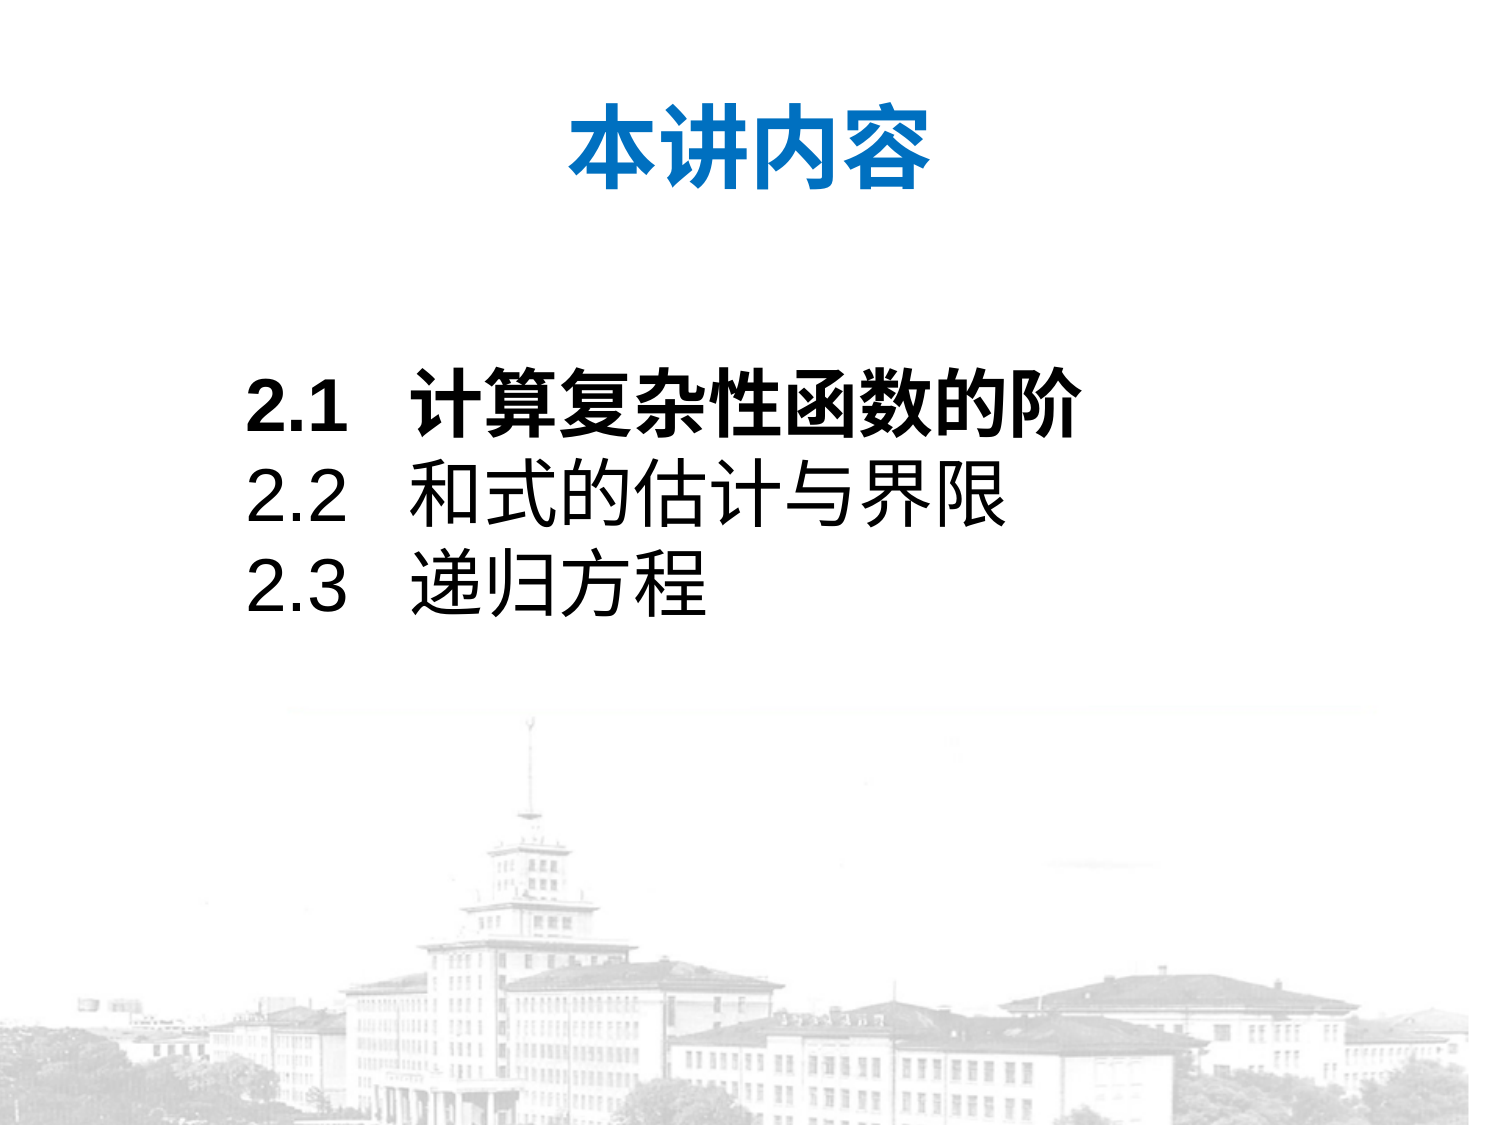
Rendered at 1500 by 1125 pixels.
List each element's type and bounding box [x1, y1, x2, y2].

text_box [0, 0, 1500, 1125]
